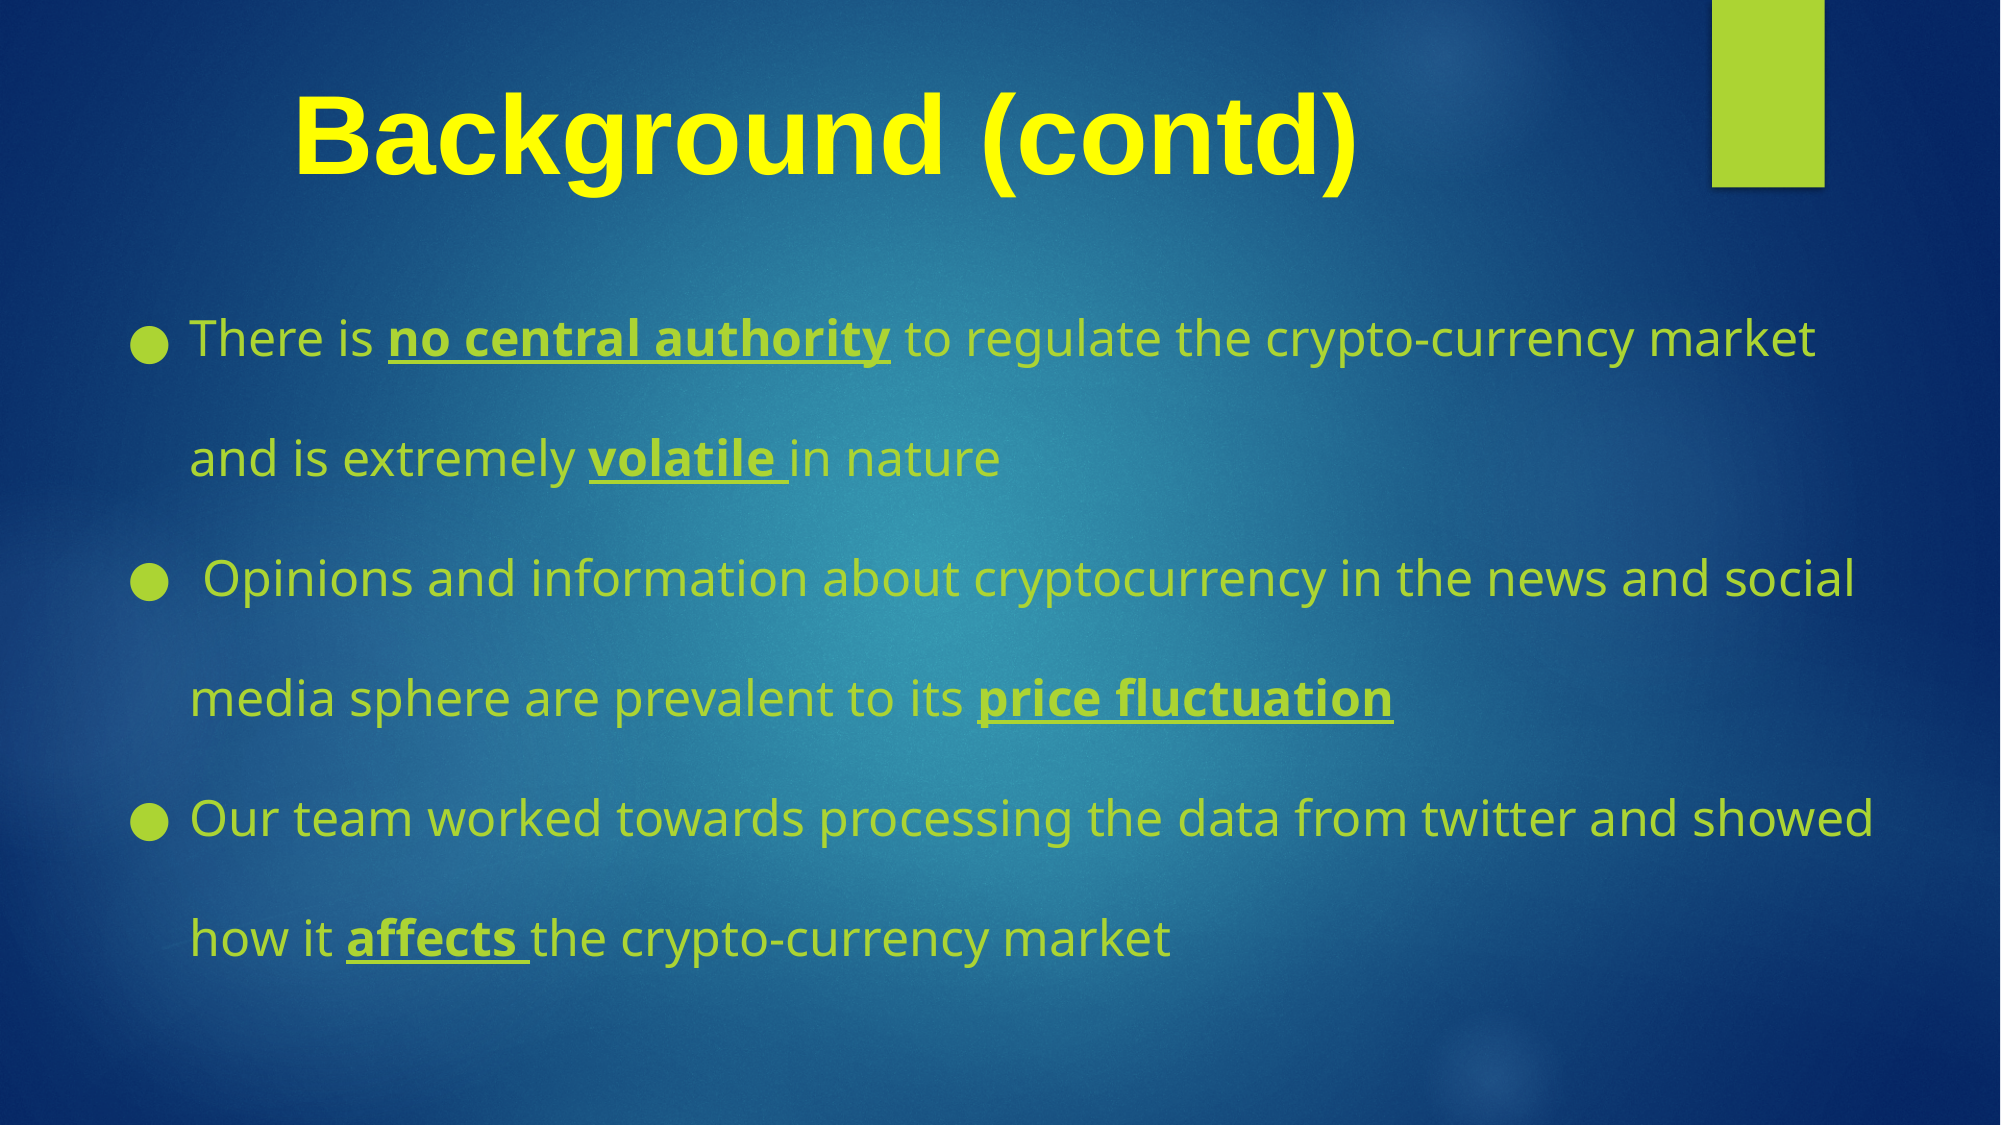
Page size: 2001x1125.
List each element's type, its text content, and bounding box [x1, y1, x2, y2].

title Background (contd) [0, 0, 1654, 205]
subtitle There is no central authority to regulate the crypto-currency market and is extremely volatile in nature Opinions and information about cryptocurrency in the news and social media sphere are prevalent to its price fluctuation Our team worked towards processing the data from twitter and showed how it affects the crypto-currency market [99, 238, 1900, 1079]
picture [0, 0, 2001, 1125]
